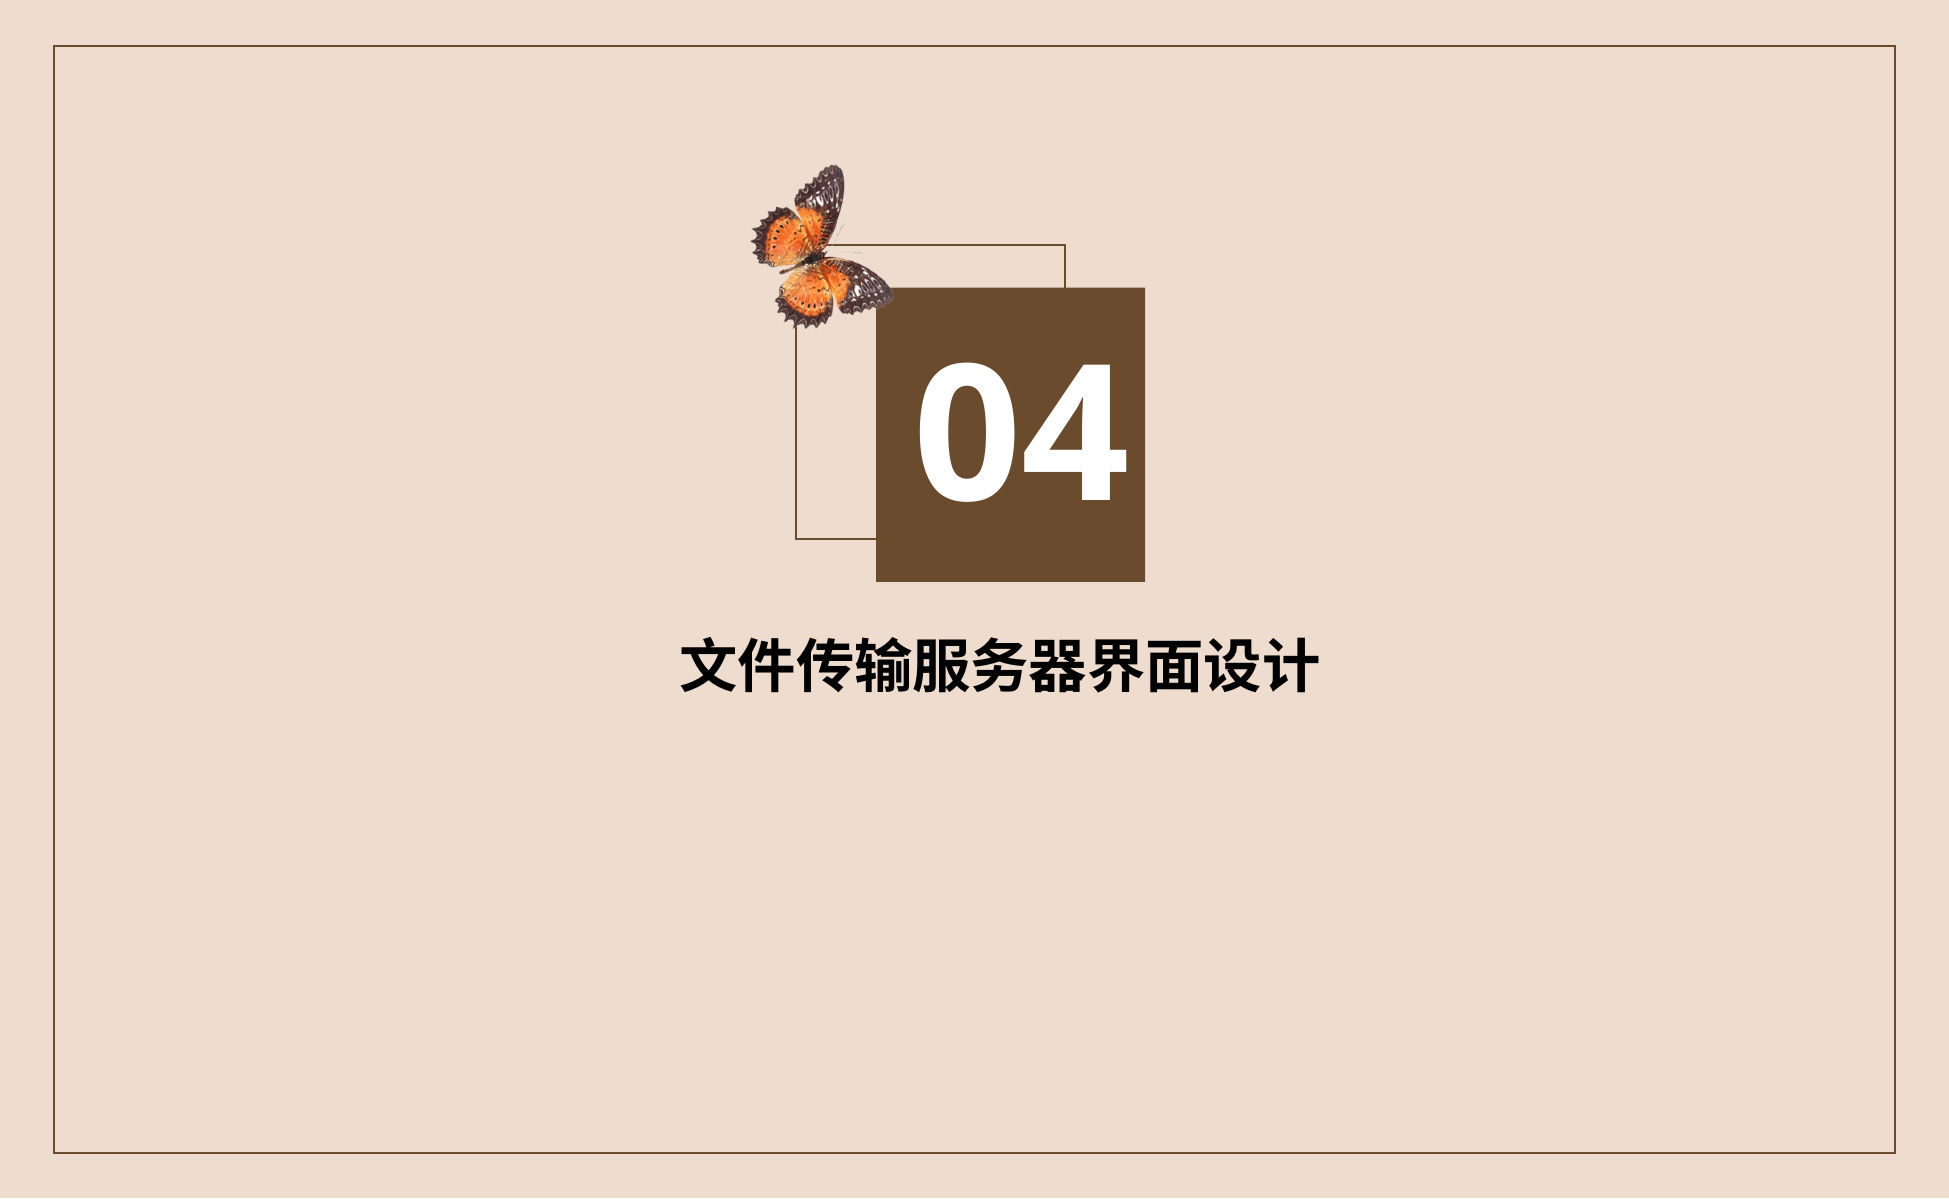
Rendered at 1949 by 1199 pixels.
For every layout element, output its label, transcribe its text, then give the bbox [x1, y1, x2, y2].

text_box 04 [899, 303, 1146, 546]
text_box [1066, 287, 1146, 303]
text_box [53, 45, 1896, 1154]
text_box 文件传输服务器界面设计 [665, 622, 1466, 707]
picture [747, 151, 902, 335]
text_box [795, 335, 899, 540]
text_box [902, 244, 1066, 303]
text_box [875, 540, 1146, 583]
